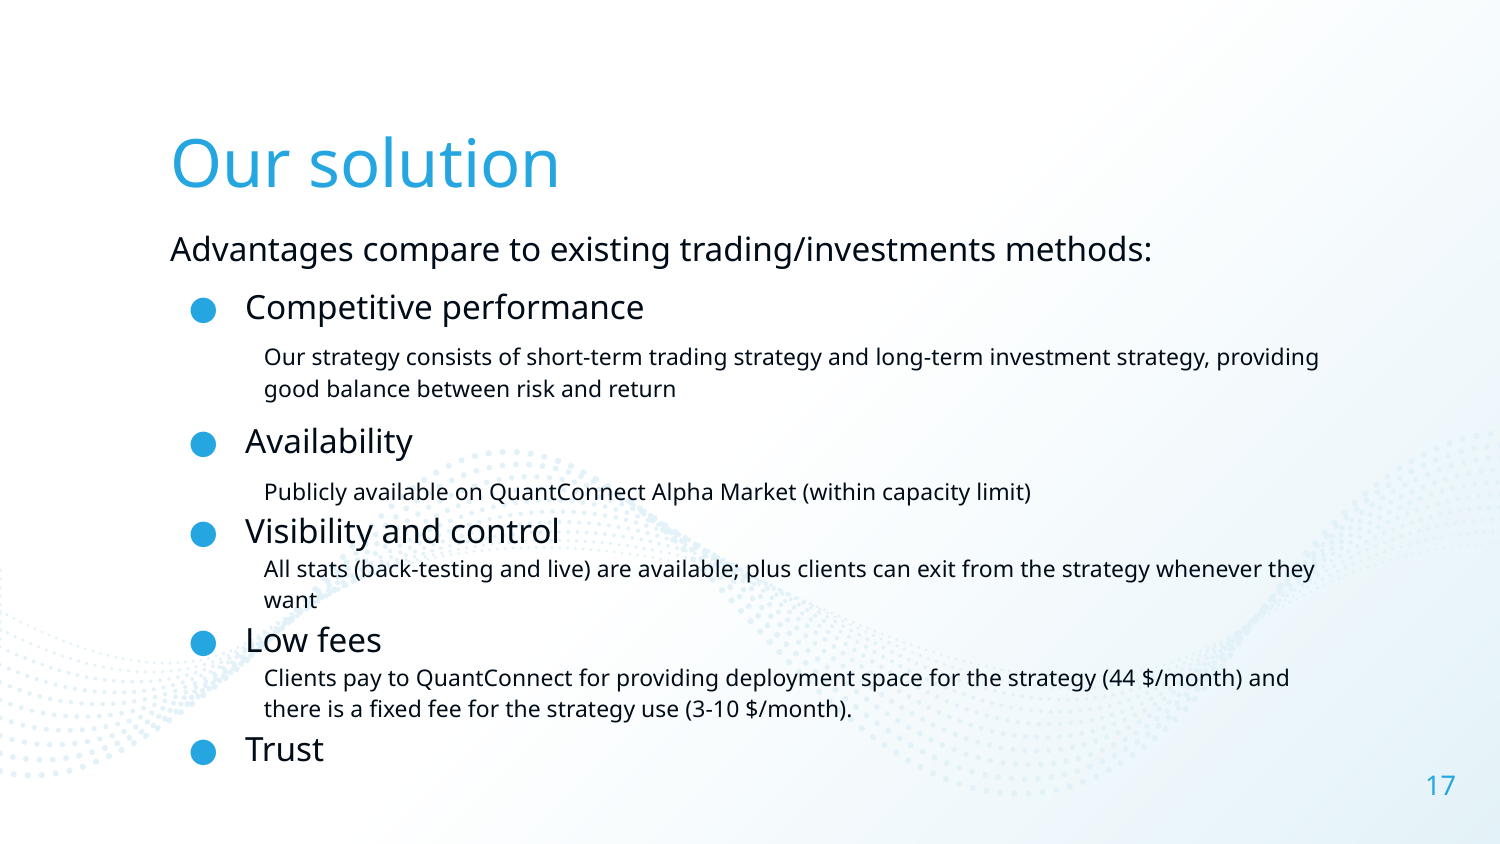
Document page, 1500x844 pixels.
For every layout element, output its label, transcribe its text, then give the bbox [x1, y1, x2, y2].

list Advantages compare to existing trading/investments methods: Competitive performance Our strategy consists of short-term trading strategy and long-term investment strategy, providing good balance between risk and return Availability Publicly available on QuantConnect Alpha Market (within capacity limit) Visibility and control All stats (back-testing and live) are available; plus clients can exit from the strategy whenever they want Low fees Clients pay to QuantConnect for providing deployment space for the strategy (44 $/month) and there is a fixed fee for the strategy use (3-10 $/month). Trust [170, 222, 1330, 787]
title Our solution [170, 137, 1330, 203]
slide_number 17 [1366, 754, 1457, 819]
